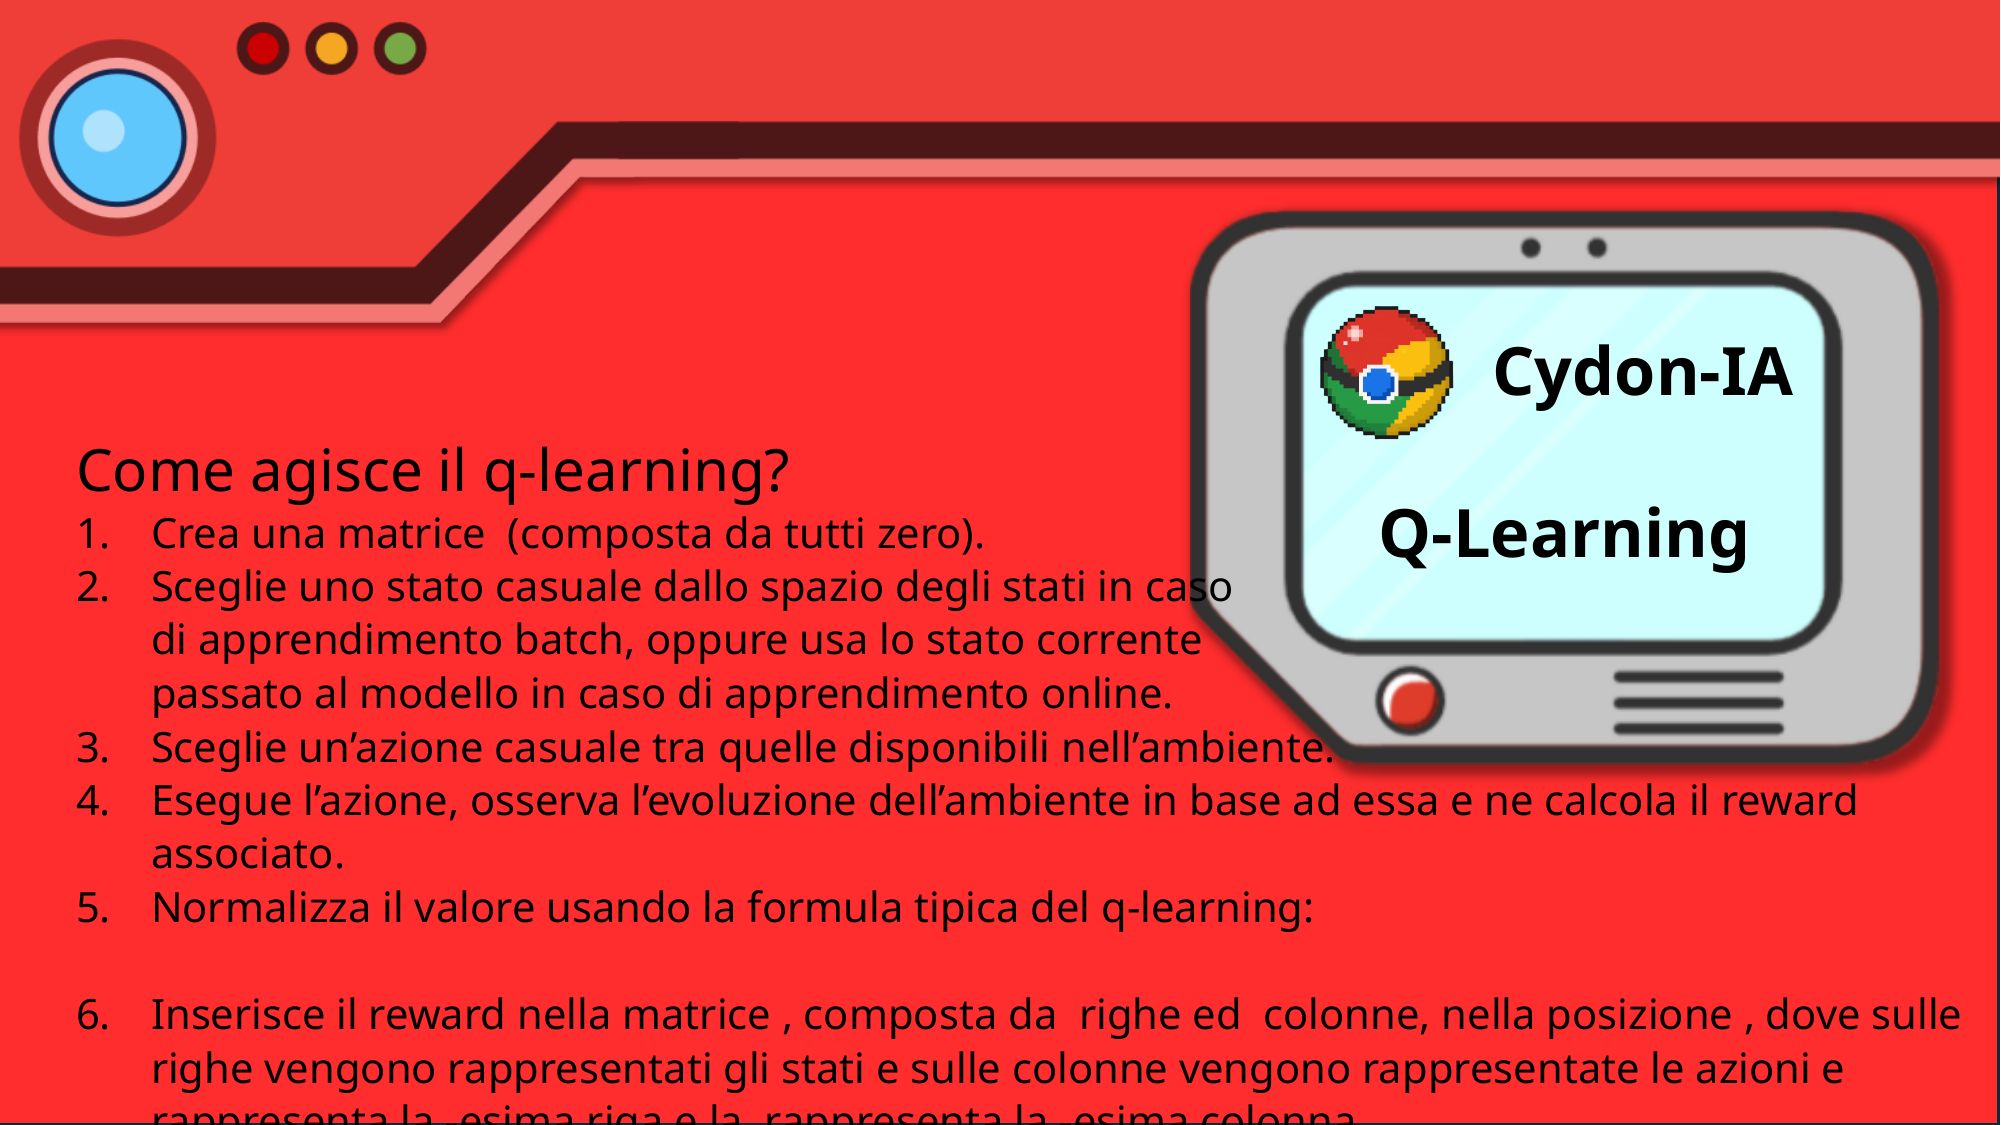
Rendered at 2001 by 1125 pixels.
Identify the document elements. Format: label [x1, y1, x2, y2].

picture [0, 0, 2000, 765]
text_box [0, 335, 2000, 1125]
